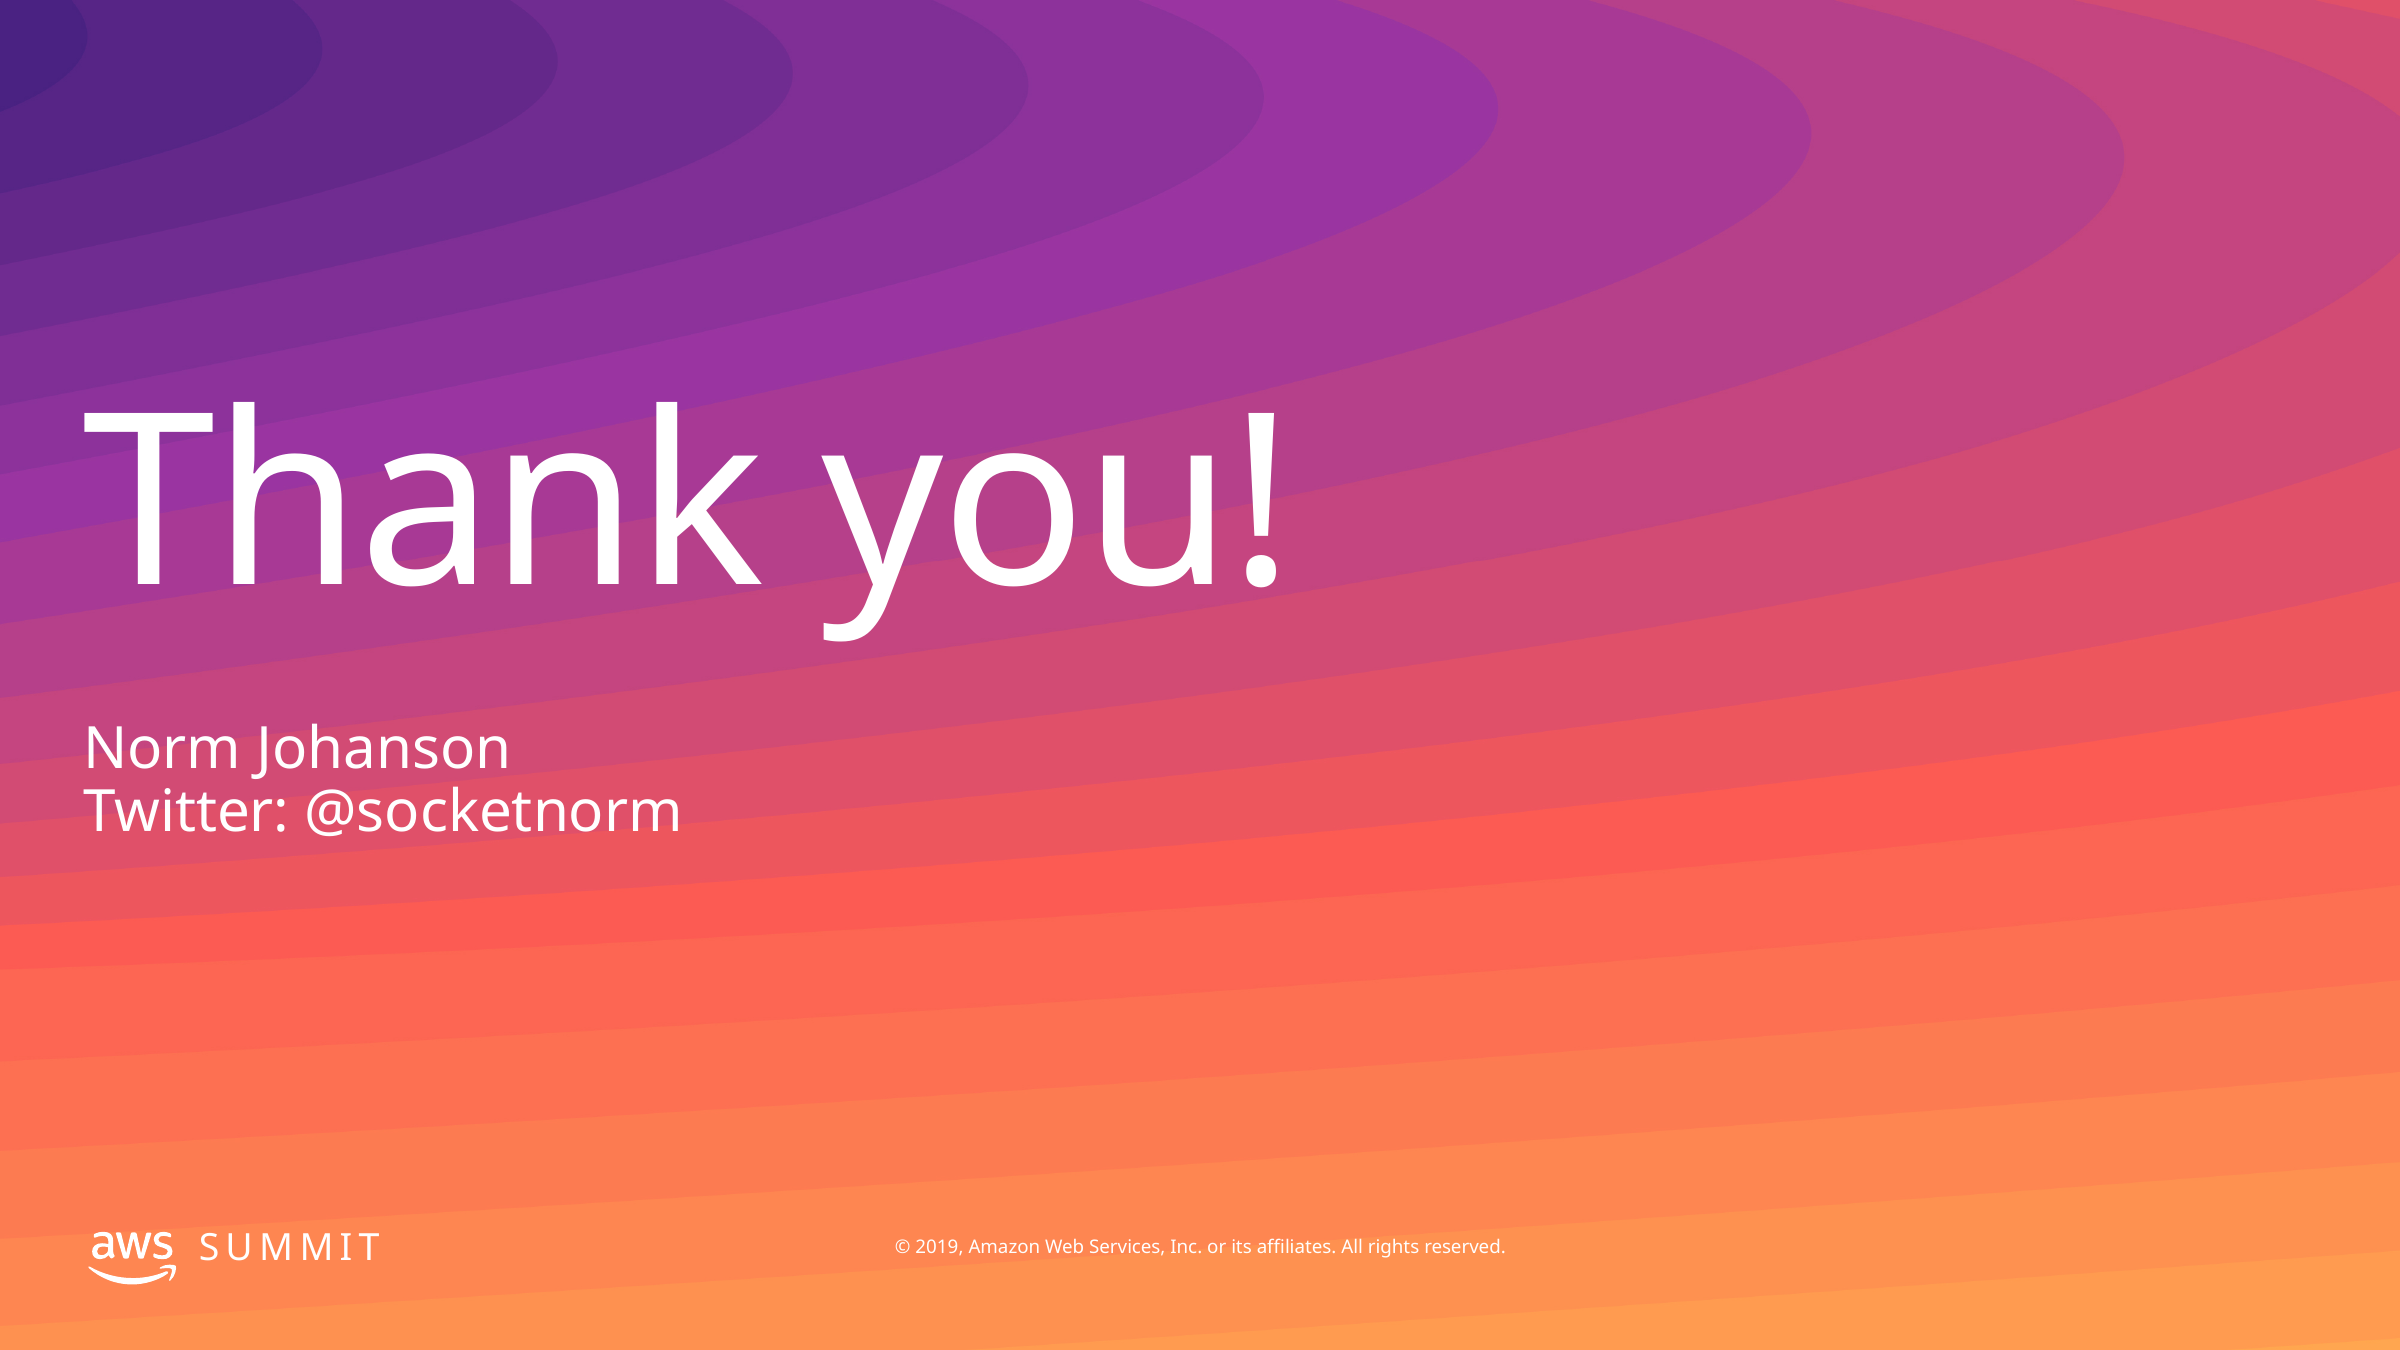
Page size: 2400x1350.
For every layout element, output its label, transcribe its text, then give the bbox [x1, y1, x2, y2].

list Norm Johanson Twitter: @socketnorm [53, 694, 1059, 968]
picture [0, 0, 2400, 1350]
